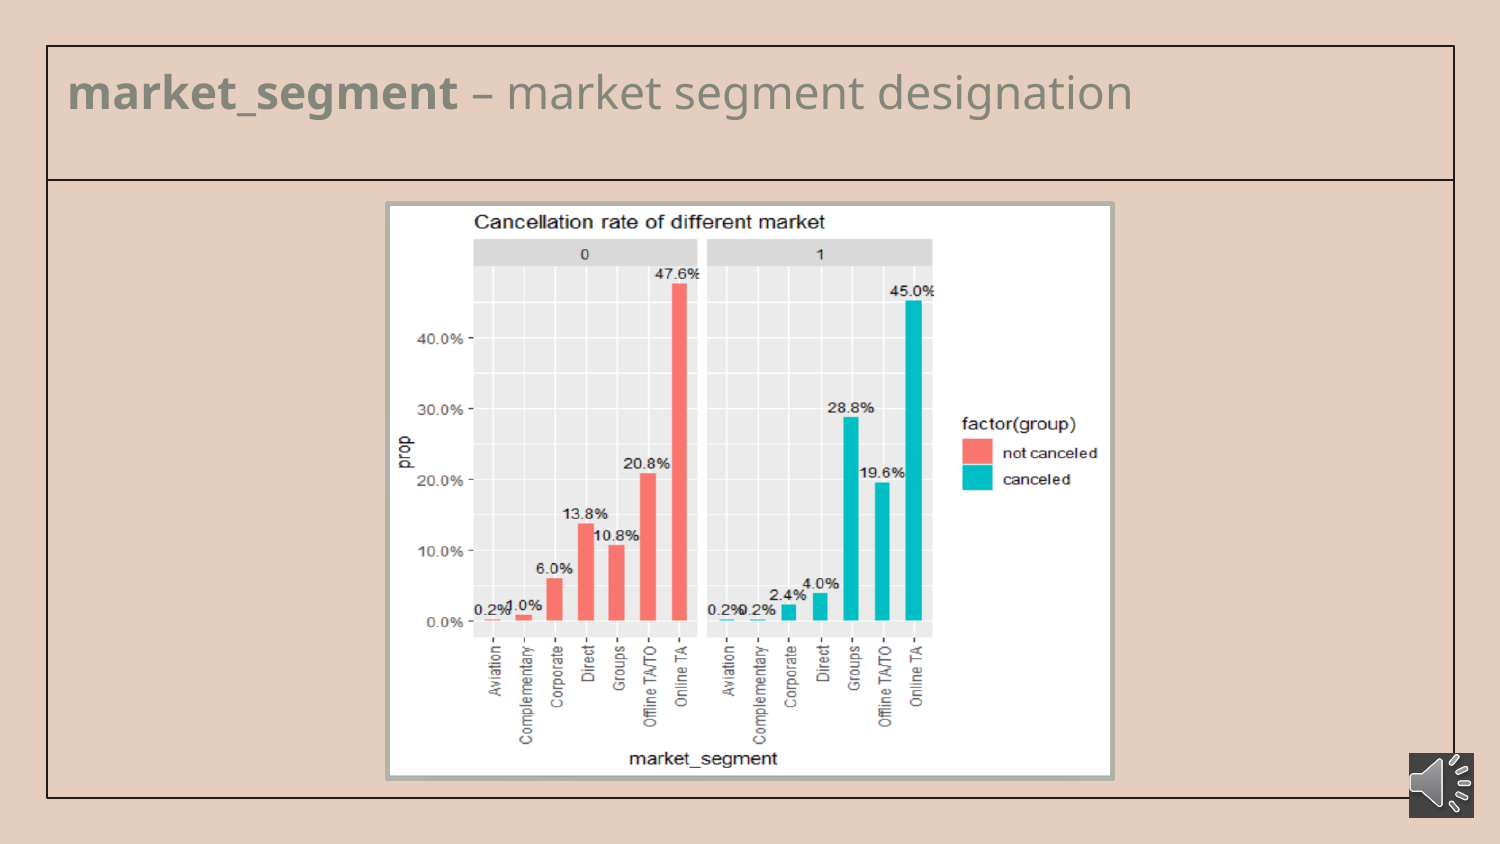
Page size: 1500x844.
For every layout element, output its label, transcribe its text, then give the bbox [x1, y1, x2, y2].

picture [1408, 751, 1476, 819]
title market_segment – market segment designation [51, 48, 1490, 183]
picture [389, 205, 1111, 777]
